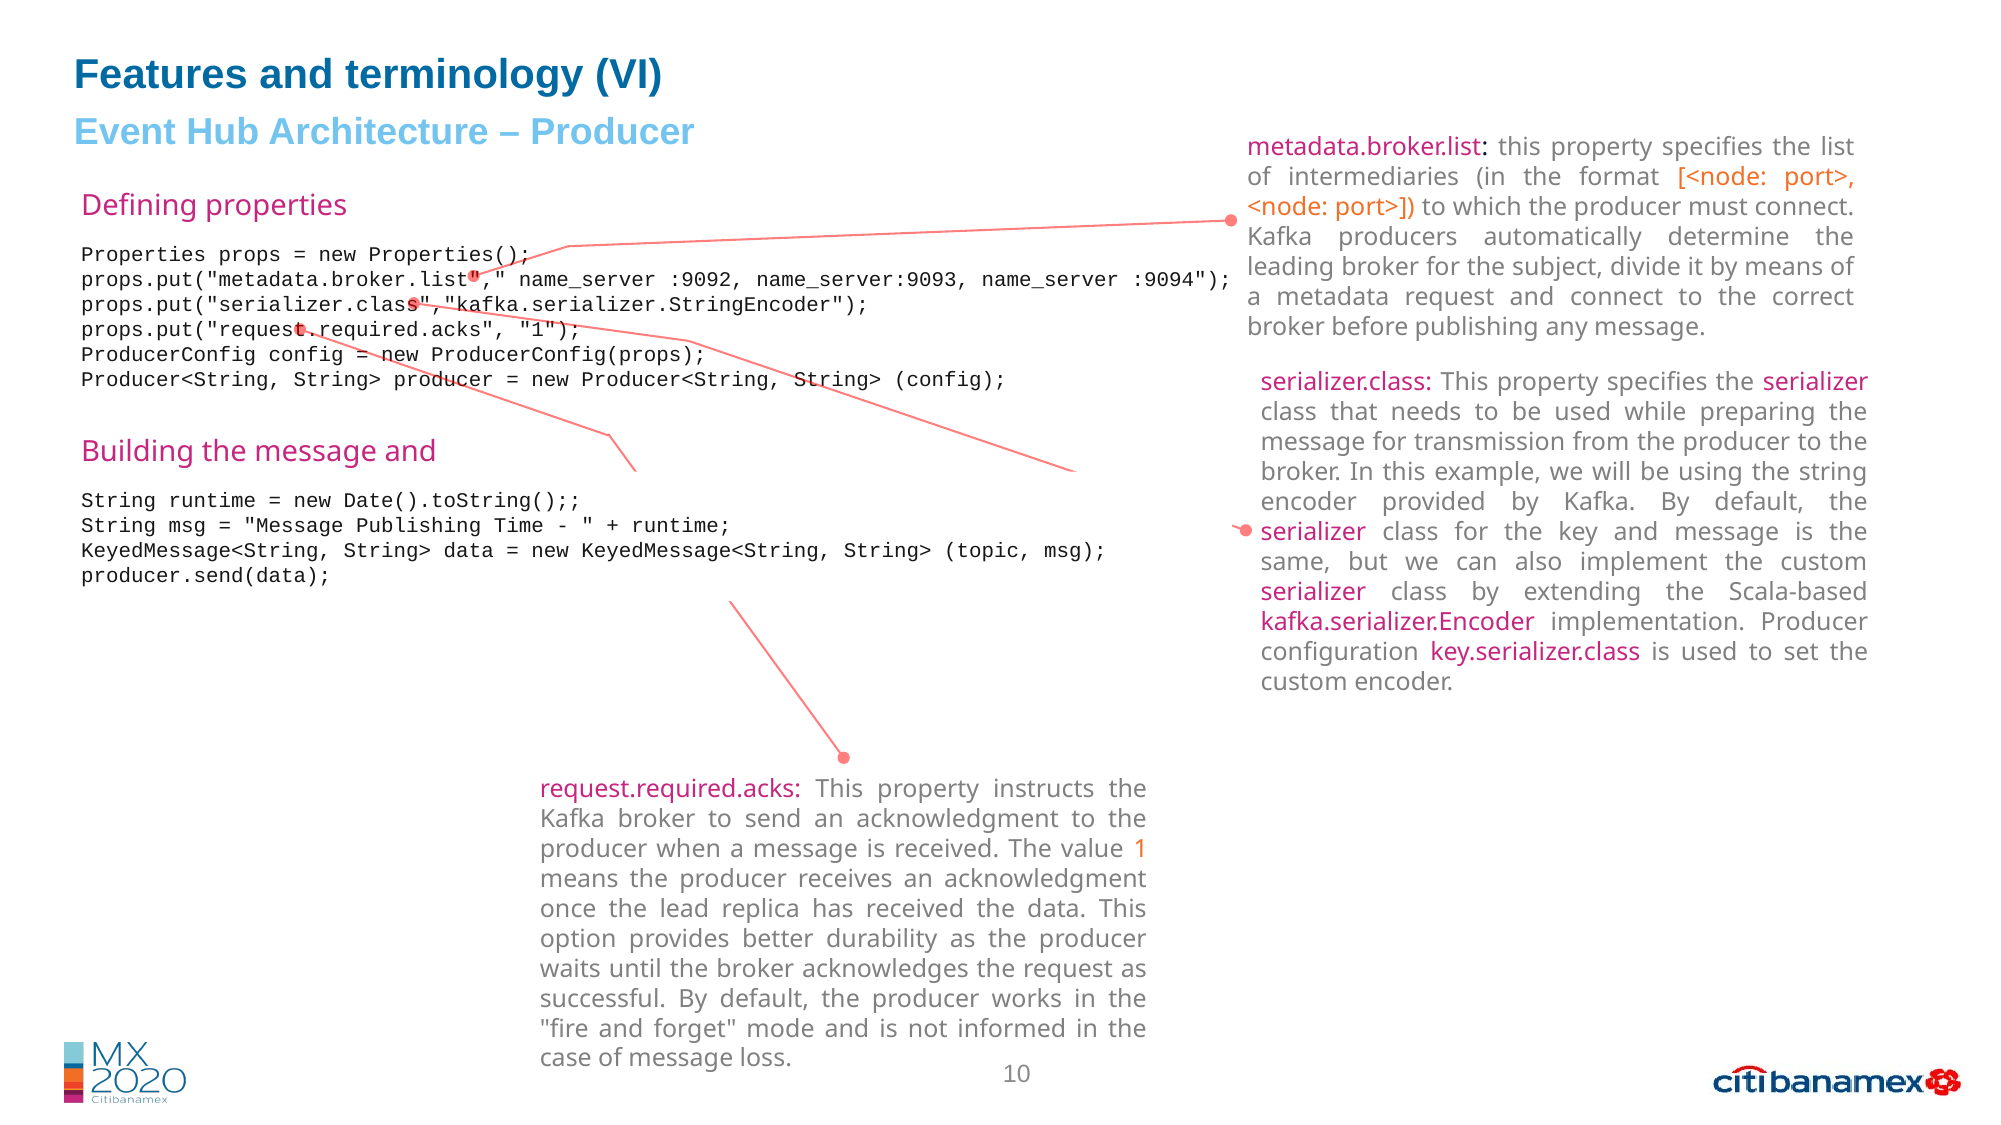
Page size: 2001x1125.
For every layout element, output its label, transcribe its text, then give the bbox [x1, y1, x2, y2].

text_box request.required.acks: This property instructs the Kafka broker to send an acknowledgment to the producer when a message is received. The value 1 means the producer receives an acknowledgment once the lead replica has received the data. This option provides better durability as the producer waits until the broker acknowledges the request as successful. By default, the producer works in the "fire and forget" mode and is not informed in the case of message loss. [524, 757, 1163, 1087]
picture [1707, 1063, 1964, 1097]
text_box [688, 340, 1246, 488]
picture [131, 1042, 144, 1050]
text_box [413, 302, 689, 342]
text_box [608, 433, 844, 758]
text_box serializer.class: This property specifies the serializer class that needs to be used while preparing the message for transmission from the producer to the broker. In this example, we will be using the string encoder provided by Kafka. By default, the serializer class for the key and message is the same, but we can also implement the custom serializer class by extending the Scala-based kafka.serializer.Encoder implementation. Producer configuration key.serializer.class is used to set the custom encoder. [1245, 350, 1884, 710]
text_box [299, 329, 609, 436]
text_box Features and terminology (VI) [66, 38, 1311, 100]
text_box Event Hub Architecture – Producer [66, 100, 1506, 160]
text_box Properties props = new Properties(); props.put("metadata.broker.list"," name_server :9092, name_server:9093, name_server :9094"); props.put("serializer.class","kafka.serializer.StringEncoder"); props.put("request.required.acks", "1"); ProducerConfig config = new ProducerConfig(props); Producer<String, String> producer = new Producer<String, String> (config); [66, 225, 1232, 405]
picture [64, 1042, 186, 1103]
text_box String runtime = new Date().toString();; String msg = "Message Publishing Time - " + runtime; KeyedMessage<String, String> data = new KeyedMessage<String, String> (topic, msg); producer.send(data); [66, 471, 603, 602]
text_box String runtime = new Date().toString();; String msg = "Message Publishing Time - " + runtime; KeyedMessage<String, String> data = new KeyedMessage<String, String> (topic, msg); producer.send(data); [848, 496, 1233, 602]
text_box [407, 297, 420, 307]
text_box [567, 220, 1232, 247]
text_box [293, 323, 306, 333]
text_box Defining properties [66, 178, 493, 225]
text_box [473, 246, 569, 277]
text_box Building the message and sending it [66, 425, 493, 471]
text_box metadata.broker.list: this property specifies the list of intermediaries (in the format [<node: port>, <node: port>]) to which the producer must connect. Kafka producers automatically determine the leading broker for the subject, divide it by means of a metadata request and connect to the correct broker before publishing any message. [1232, 116, 1870, 350]
picture [97, 1042, 117, 1060]
